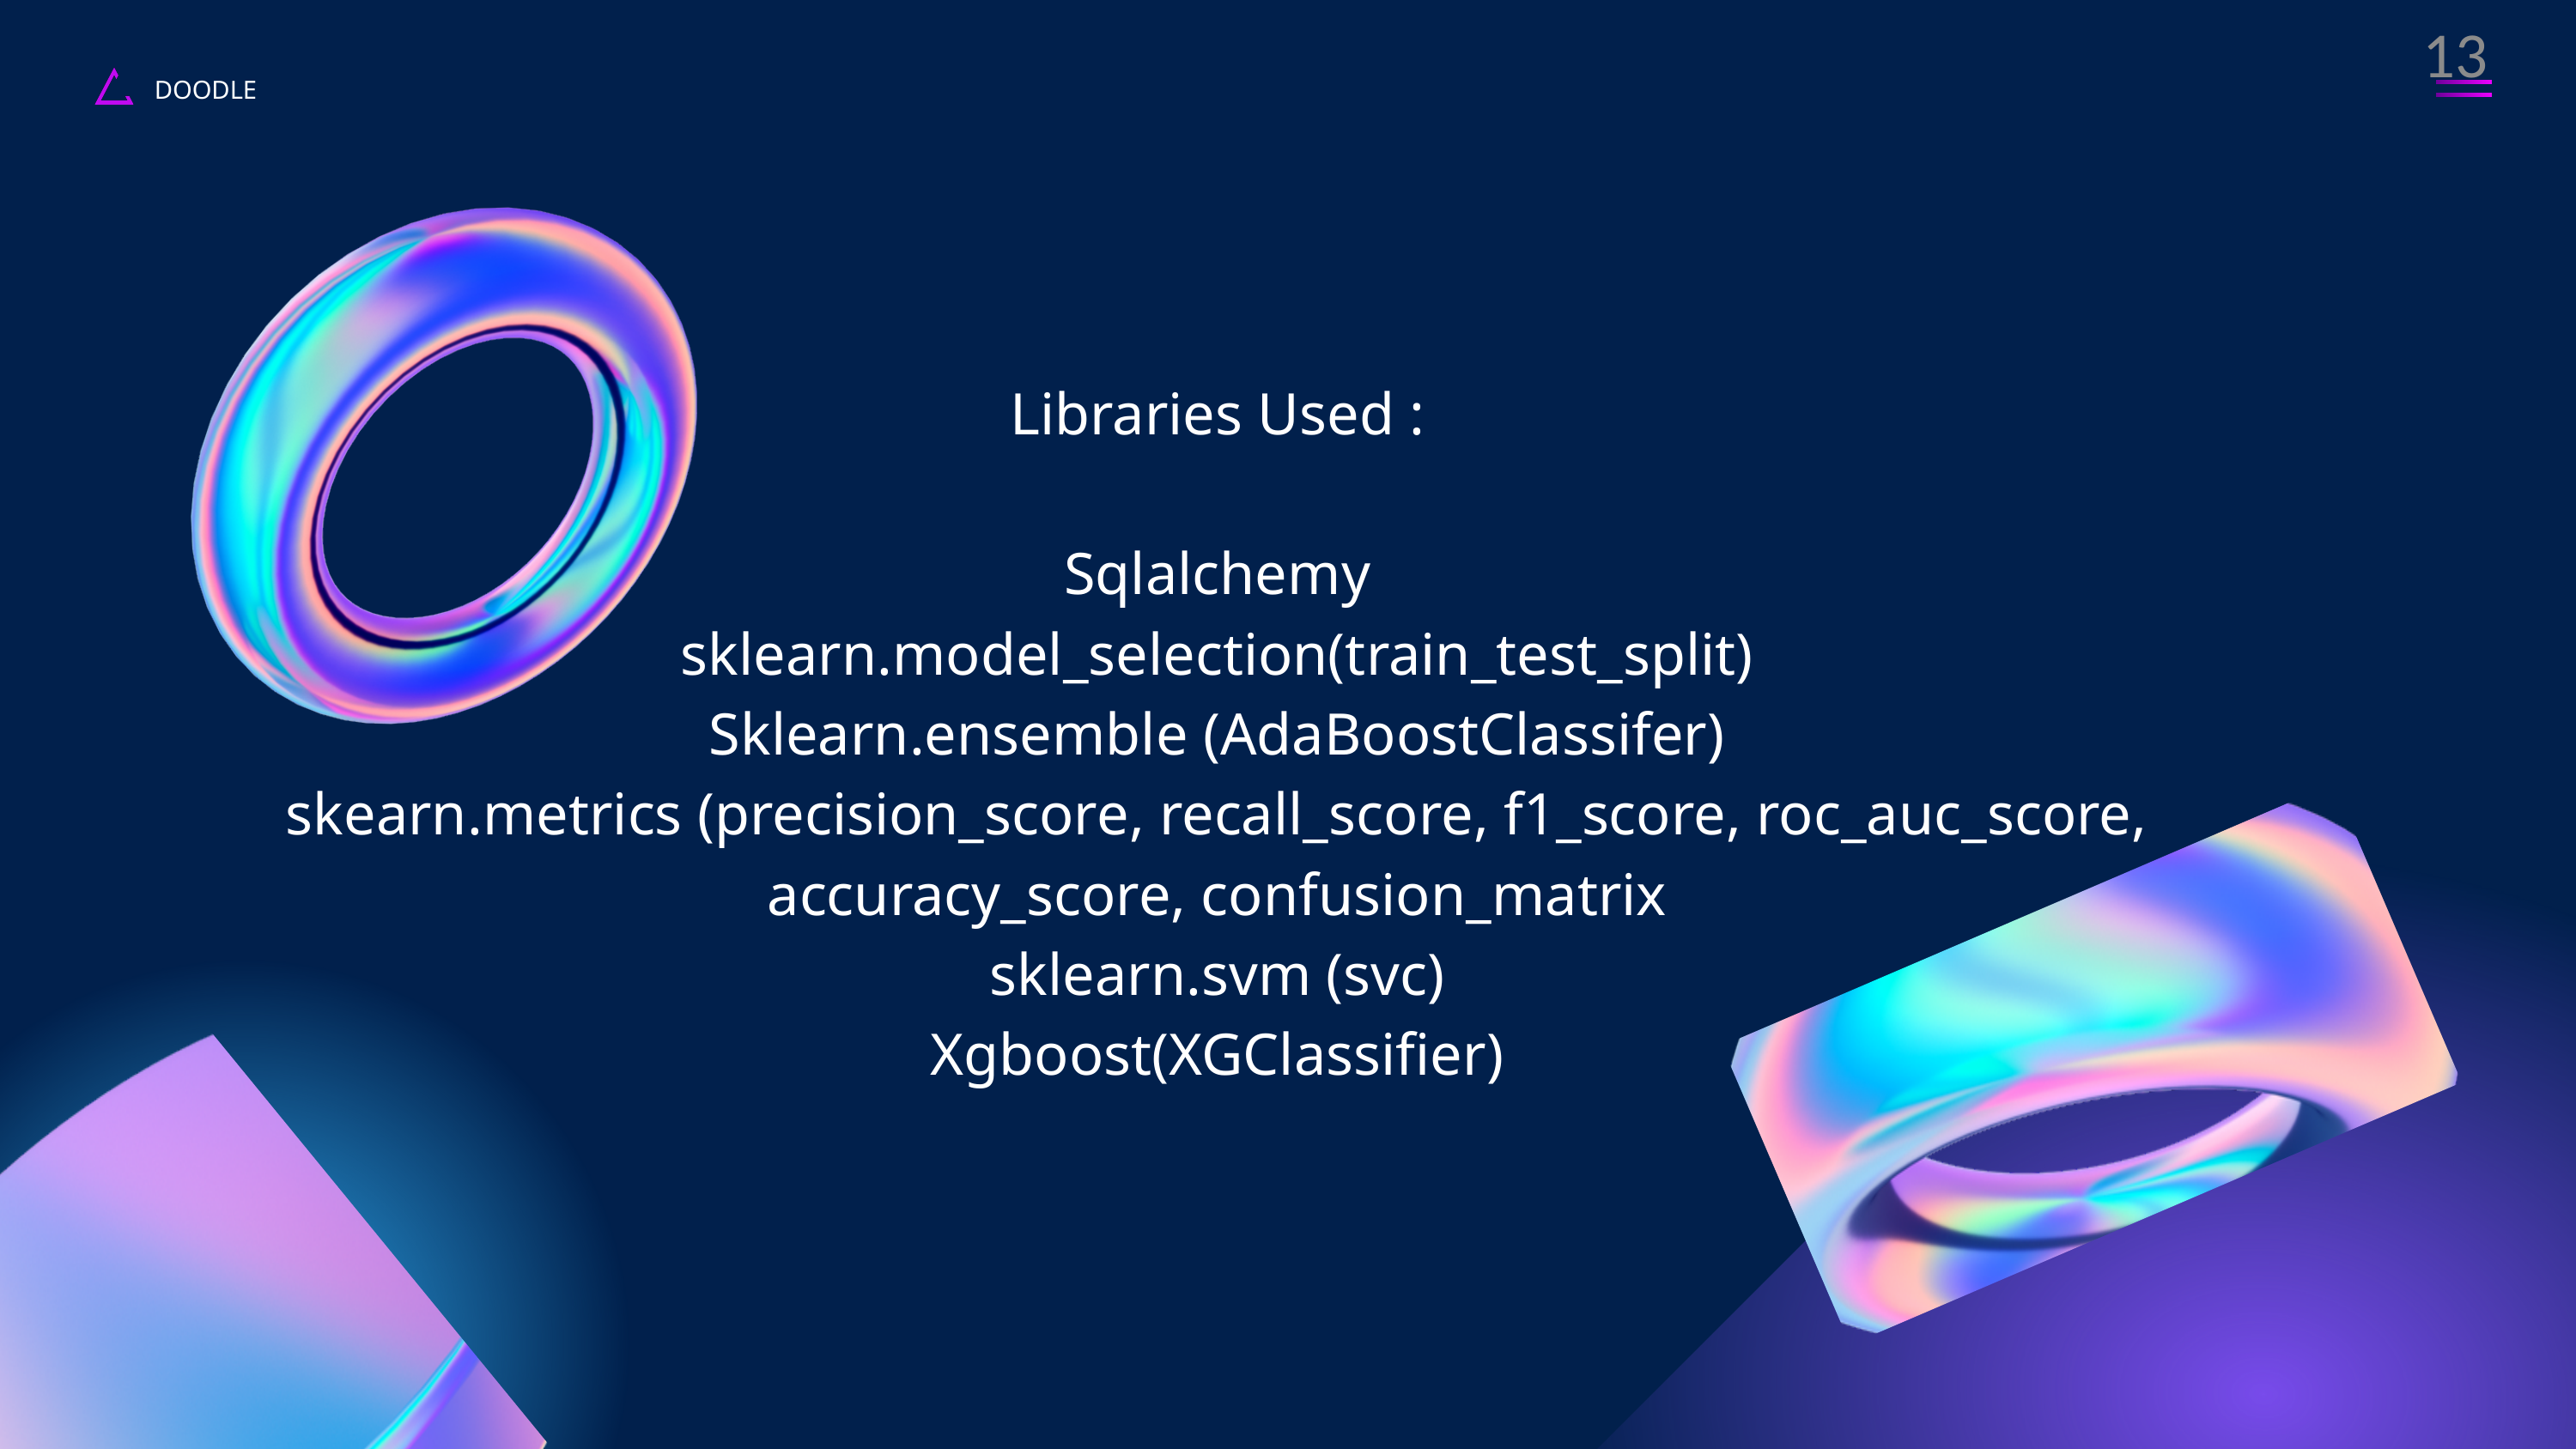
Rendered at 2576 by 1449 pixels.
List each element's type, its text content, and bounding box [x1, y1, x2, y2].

text_box [1739, 783, 2462, 1345]
text_box [1597, 687, 2576, 1449]
text_box [0, 921, 668, 1449]
text_box Libraries Used : Sqlalchemy sklearn.model_selection(train_test_split) Sklearn.ensemble (AdaBoostClassifer) skearn.metrics (precision_score, recall_score, f1_score, roc_auc_score, accuracy_score, confusion_matrix sklearn.svm (svc) Xgboost(XGClassifier) [270, 366, 2165, 1087]
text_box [2435, 92, 2493, 97]
text_box [191, 207, 698, 724]
text_box [94, 67, 134, 105]
text_box DOODLE [154, 69, 350, 105]
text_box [2435, 79, 2493, 84]
slide_number 13 [2200, 26, 2501, 78]
text_box [0, 990, 553, 1449]
